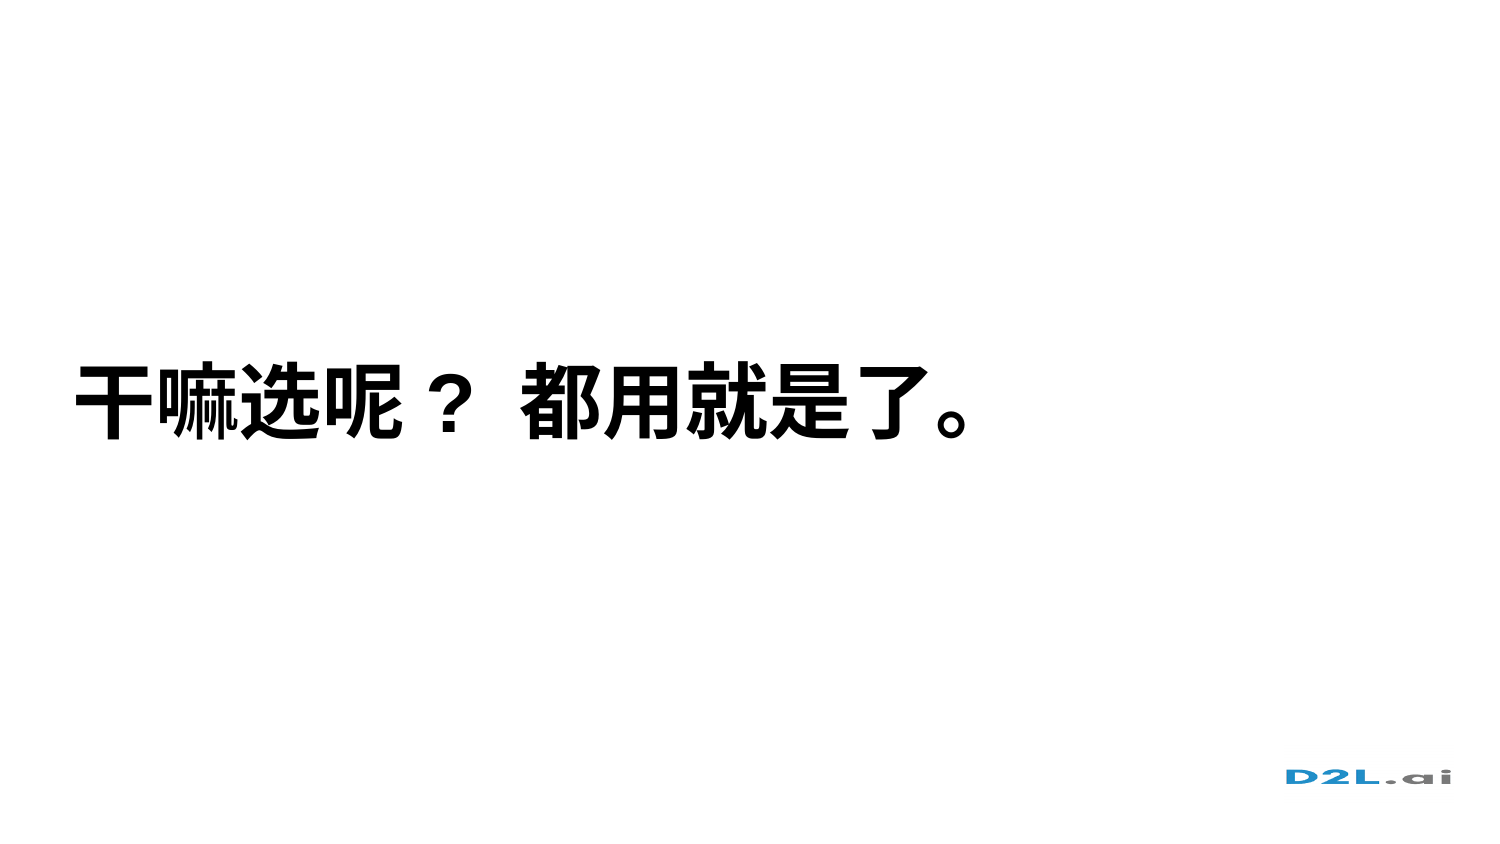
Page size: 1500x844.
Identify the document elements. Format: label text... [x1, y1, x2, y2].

title 干嘛选呢? 都用就是了。 [64, 322, 1403, 477]
picture [1284, 745, 1454, 806]
